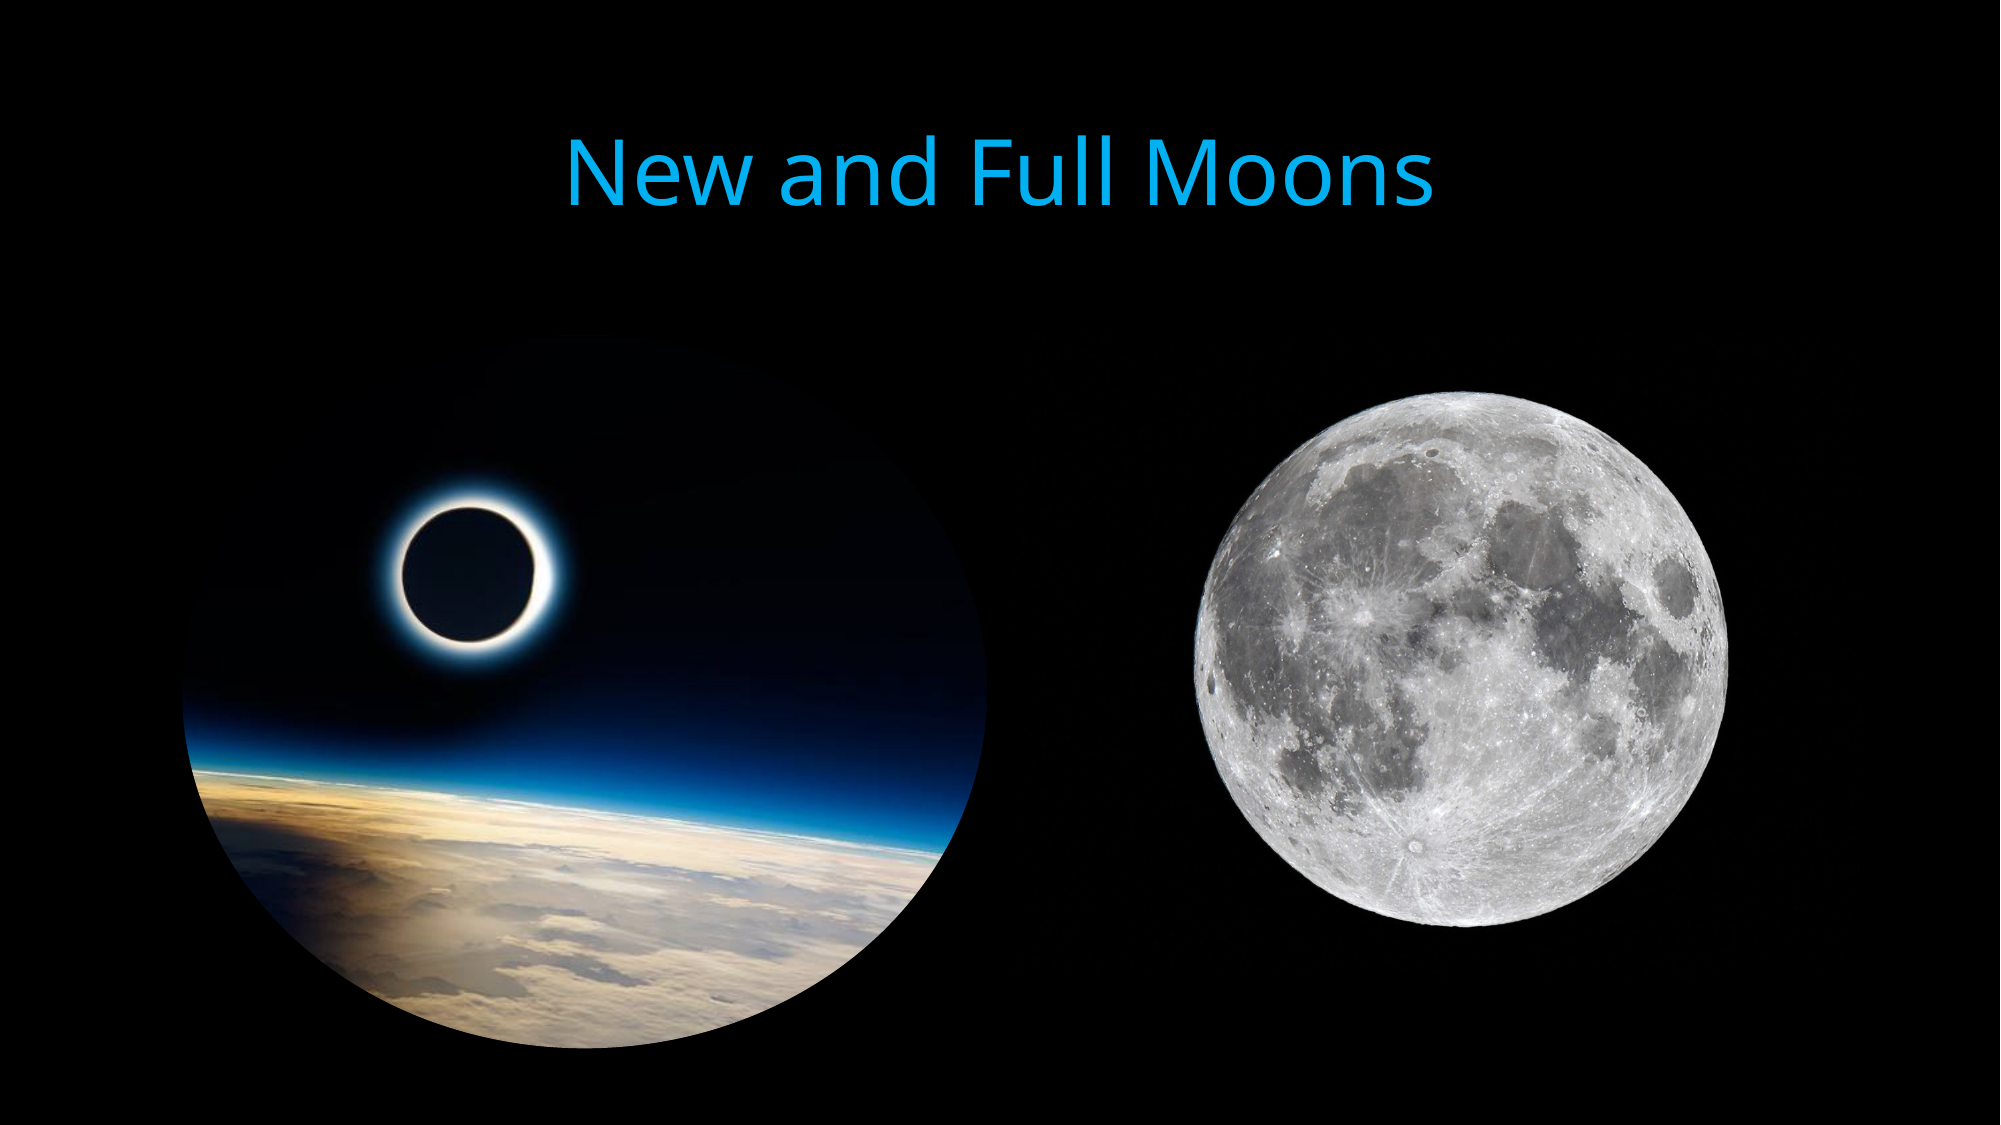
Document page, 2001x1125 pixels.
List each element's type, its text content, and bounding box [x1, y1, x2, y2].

title New and Full Moons [137, 59, 1863, 278]
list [1012, 333, 1863, 979]
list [182, 334, 988, 1049]
